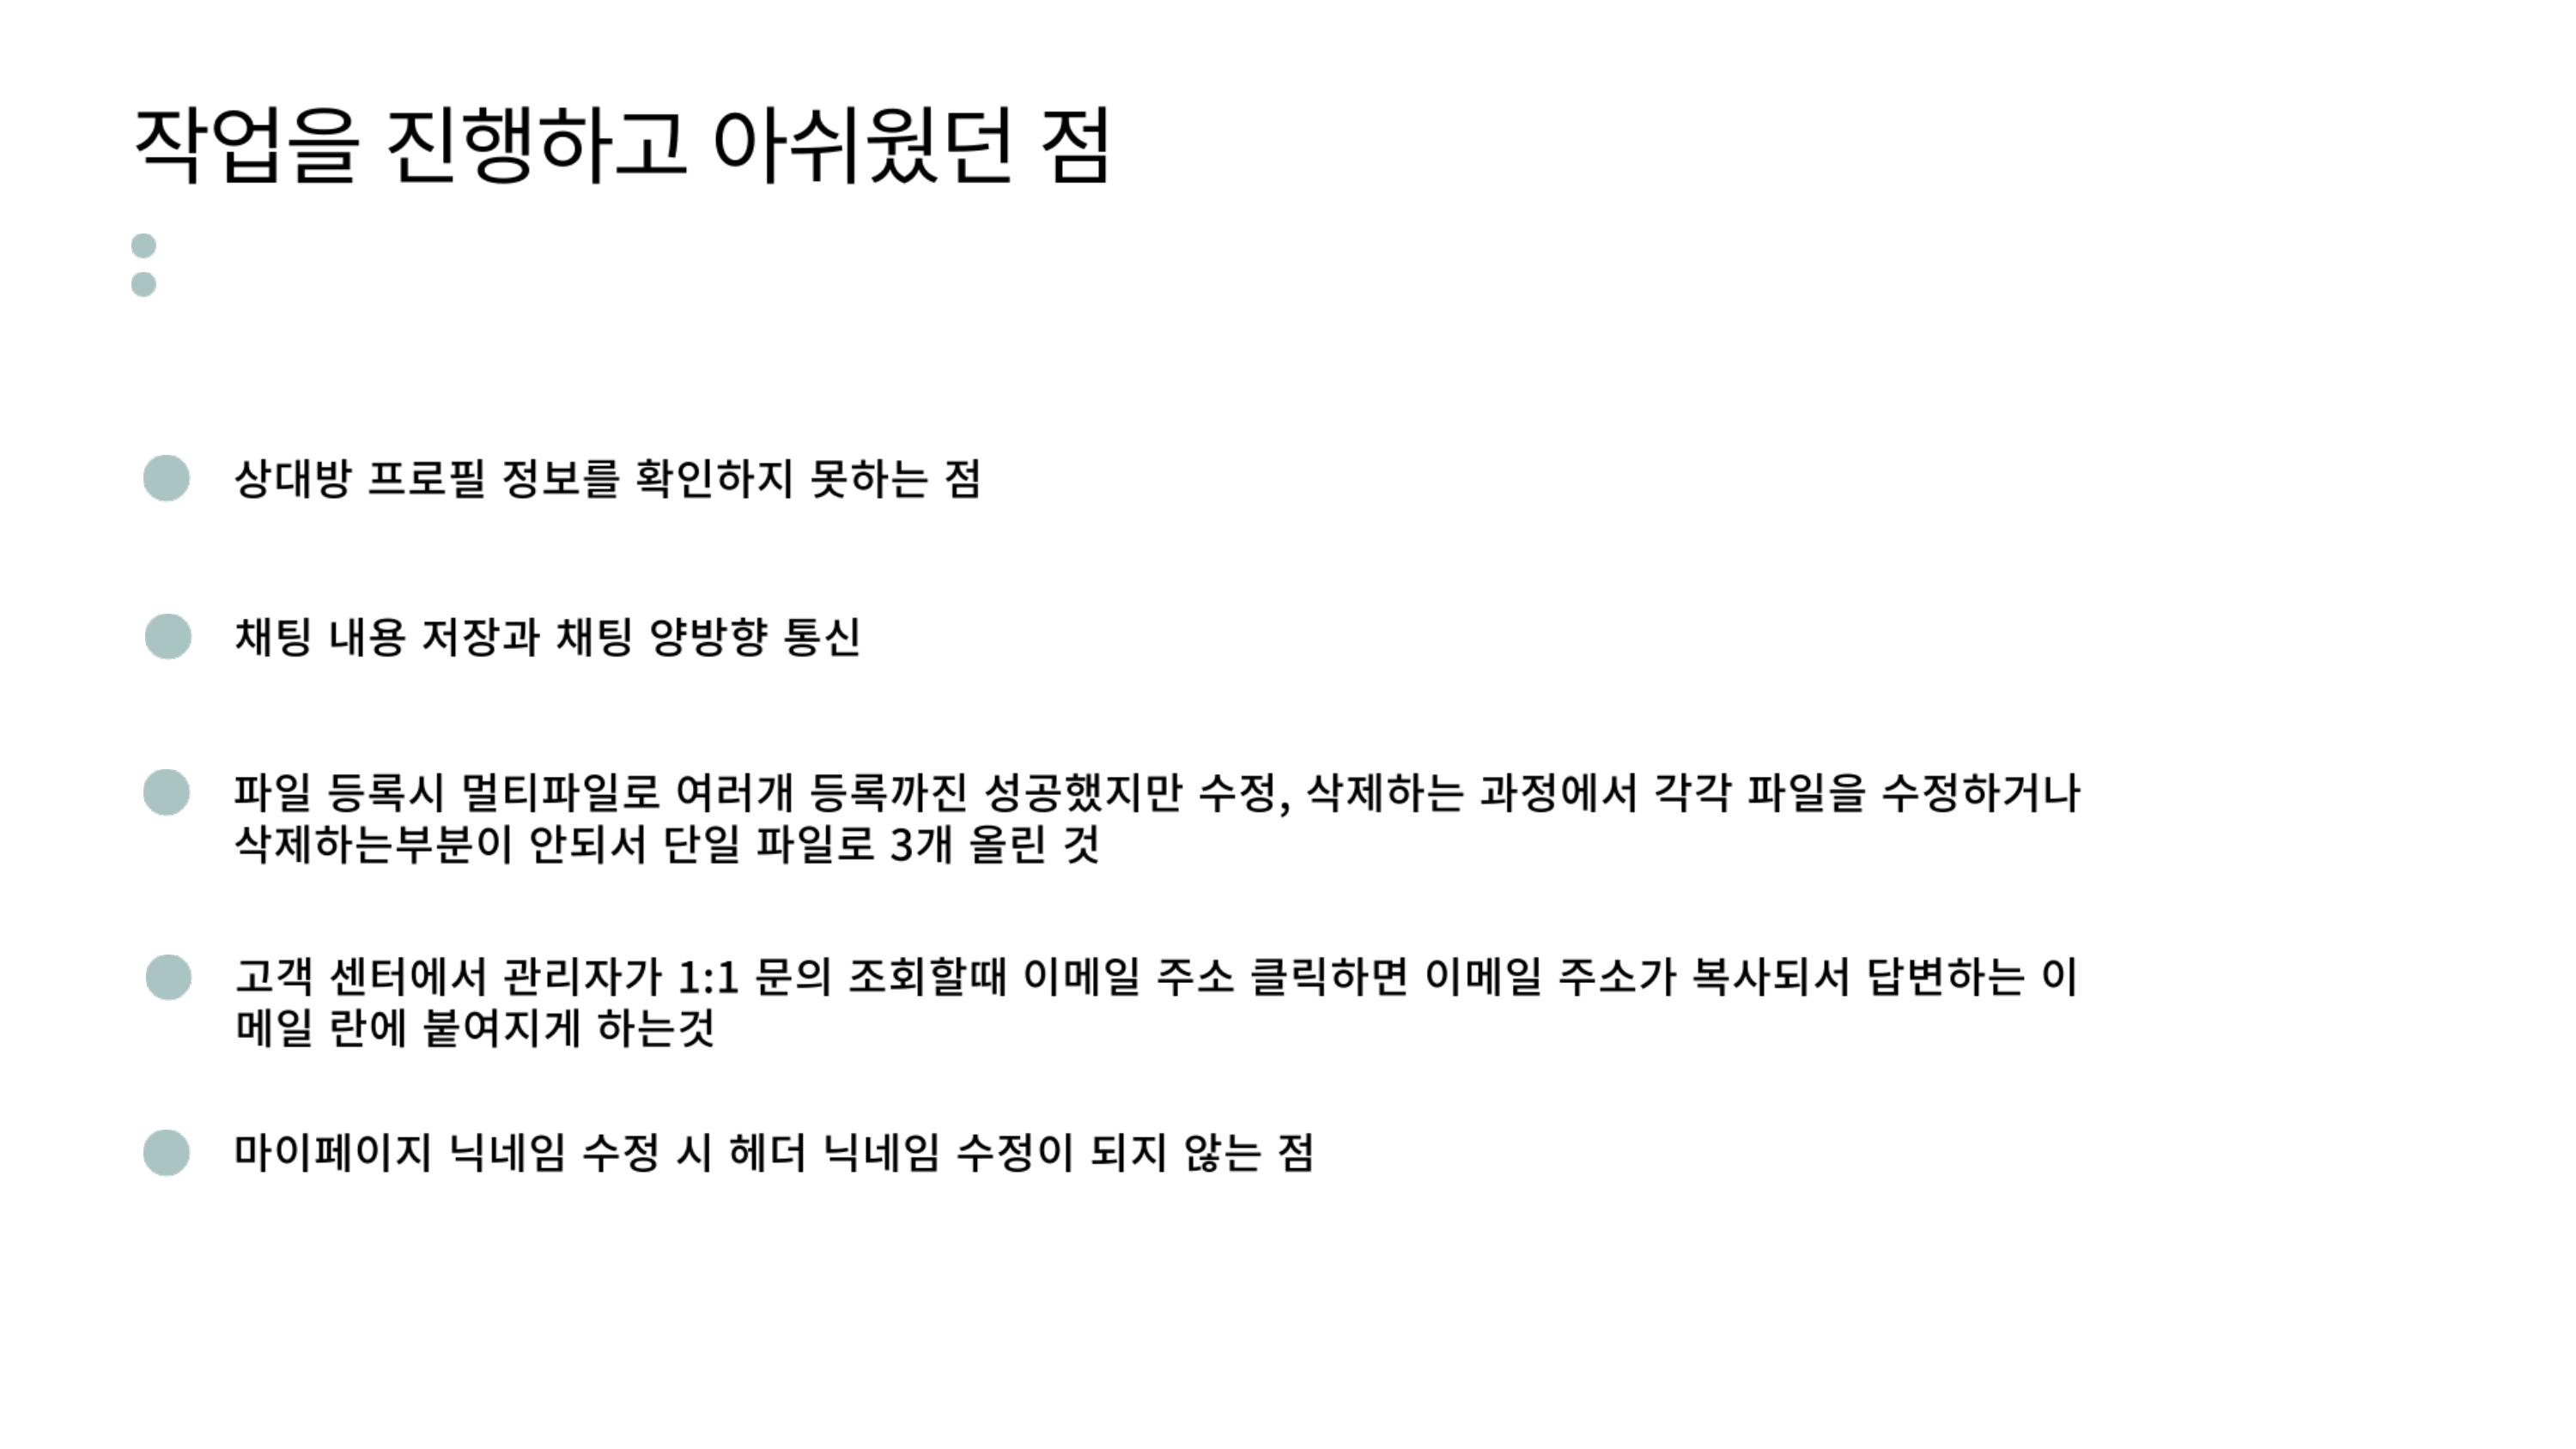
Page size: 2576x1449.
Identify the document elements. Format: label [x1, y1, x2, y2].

picture [228, 937, 2097, 1072]
text_box [131, 233, 157, 297]
text_box [145, 954, 193, 1001]
picture [226, 440, 1004, 527]
picture [226, 1113, 1338, 1204]
picture [118, 73, 1145, 224]
picture [226, 755, 2104, 892]
text_box [143, 1130, 191, 1177]
text_box [143, 769, 191, 816]
text_box [145, 613, 192, 661]
picture [228, 599, 884, 685]
text_box [143, 455, 191, 502]
